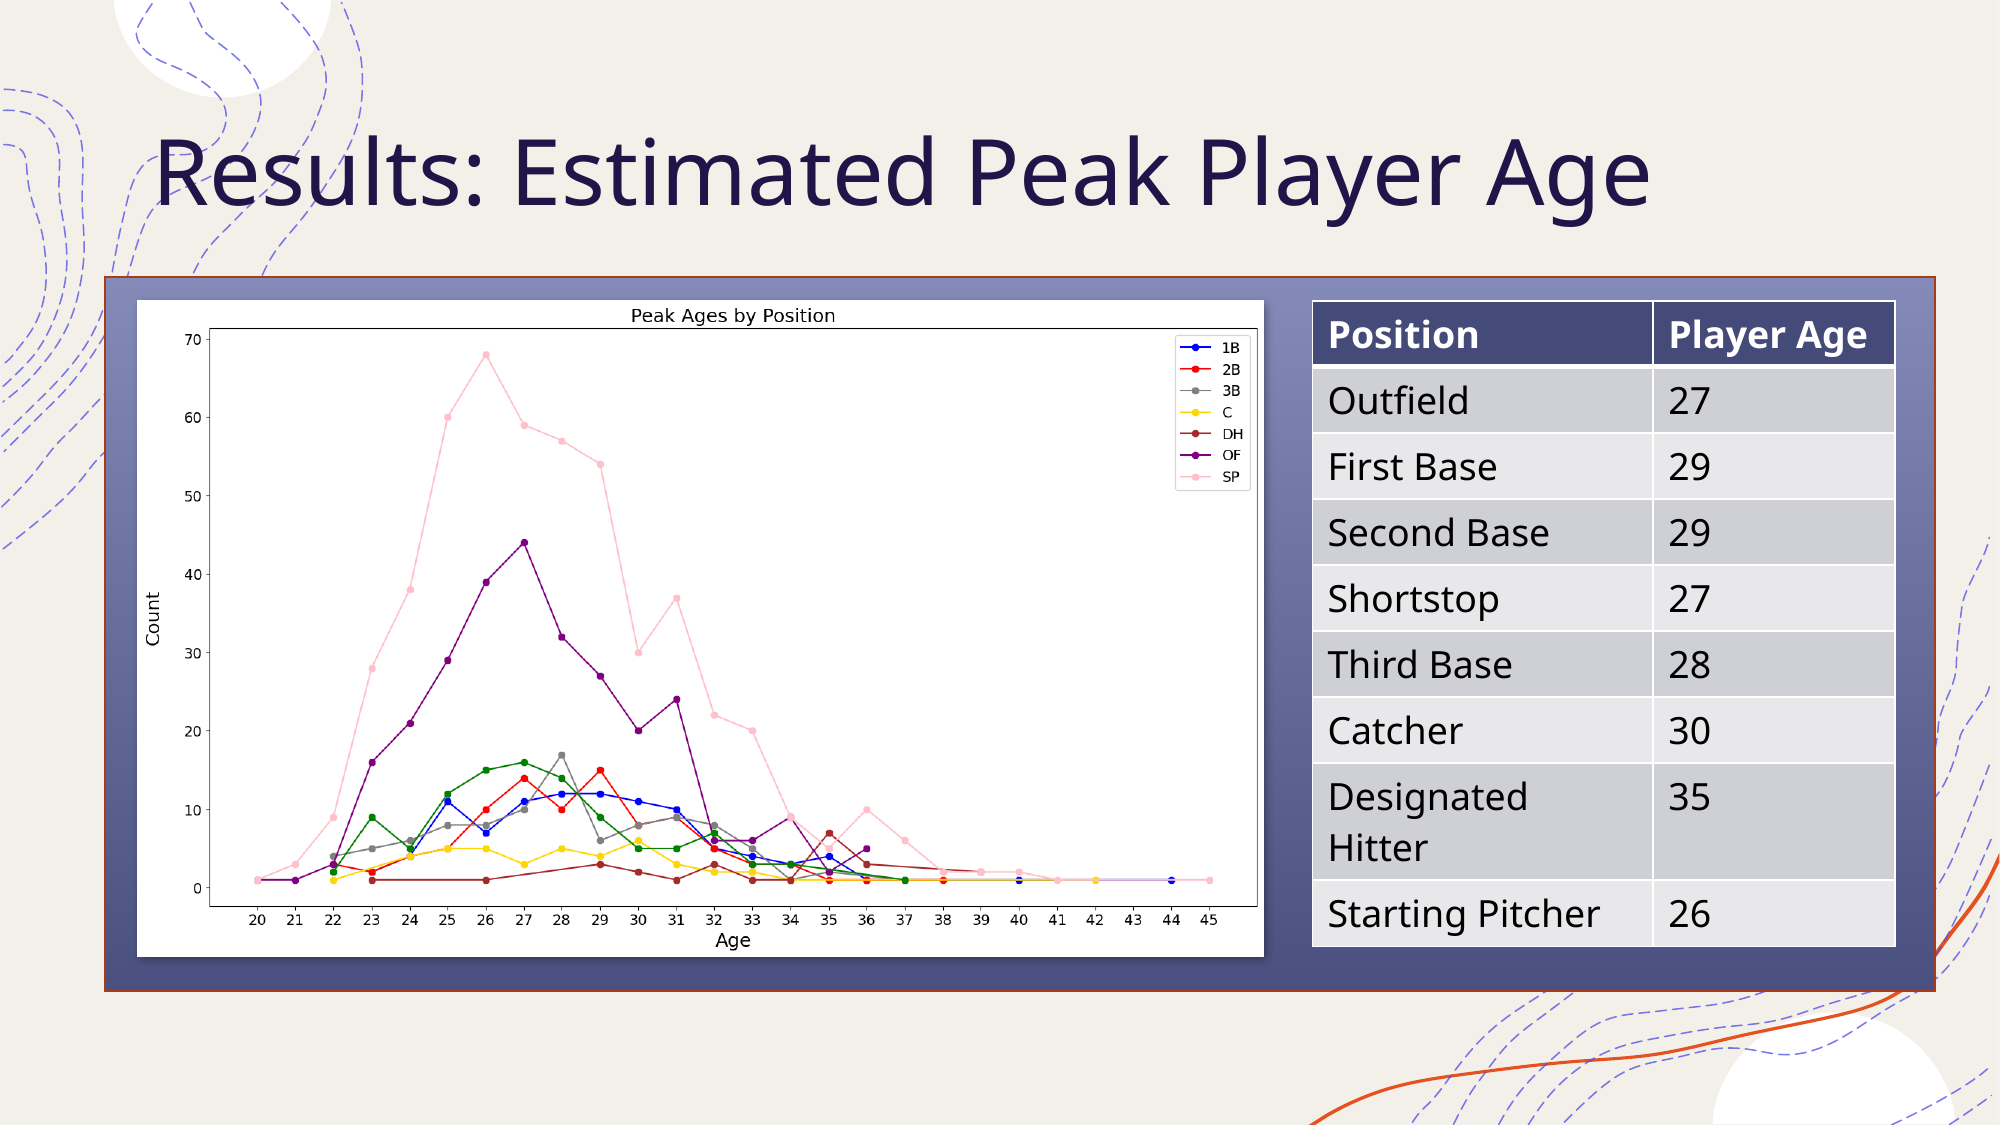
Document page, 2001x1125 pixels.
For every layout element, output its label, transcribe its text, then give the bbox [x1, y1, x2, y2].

text_box [104, 276, 1936, 992]
table_header Position [1313, 302, 1652, 364]
table_cell 30 [1654, 698, 1894, 762]
table_cell 27 [1654, 566, 1894, 630]
table_cell Second Base [1313, 500, 1652, 564]
table_cell Starting Pitcher [1313, 881, 1652, 946]
picture [137, 300, 1264, 958]
table_cell 26 [1654, 881, 1894, 946]
table_cell Outfield [1313, 369, 1652, 432]
table_cell Third Base [1313, 632, 1652, 696]
table_cell Designated Hitter [1313, 764, 1652, 879]
table_cell 29 [1654, 500, 1894, 564]
table_cell First Base [1313, 434, 1652, 498]
table_cell Shortstop [1313, 566, 1652, 630]
table_cell 28 [1654, 632, 1894, 696]
table_cell 27 [1654, 369, 1894, 432]
table_header Player Age [1654, 302, 1894, 364]
table_cell 29 [1654, 434, 1894, 498]
table_cell Catcher [1313, 698, 1652, 762]
title Results: Estimated Peak Player Age [137, 59, 1863, 278]
table_cell 35 [1654, 764, 1894, 879]
